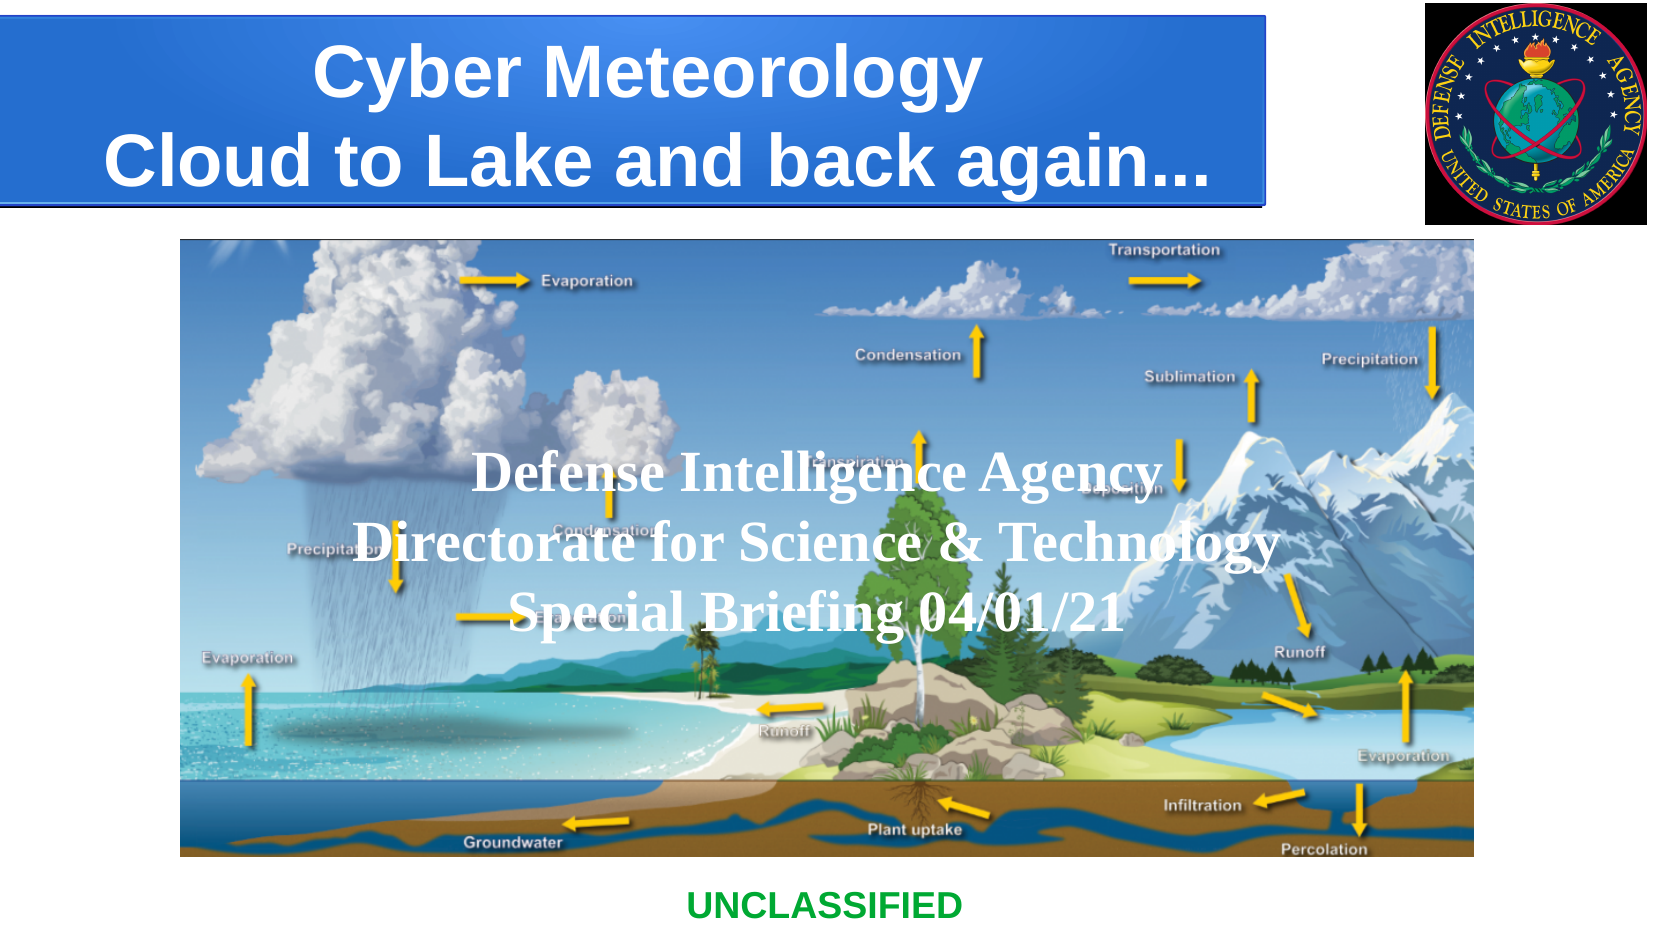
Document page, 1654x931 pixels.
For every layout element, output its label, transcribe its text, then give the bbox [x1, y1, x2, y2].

picture [179, 239, 1474, 857]
text_box Cyber Meteorology Cloud to Lake and back again... [82, 29, 1235, 196]
picture [1424, 3, 1647, 226]
text_box UNCLASSIFIED [554, 873, 1095, 931]
picture [0, 13, 1269, 211]
